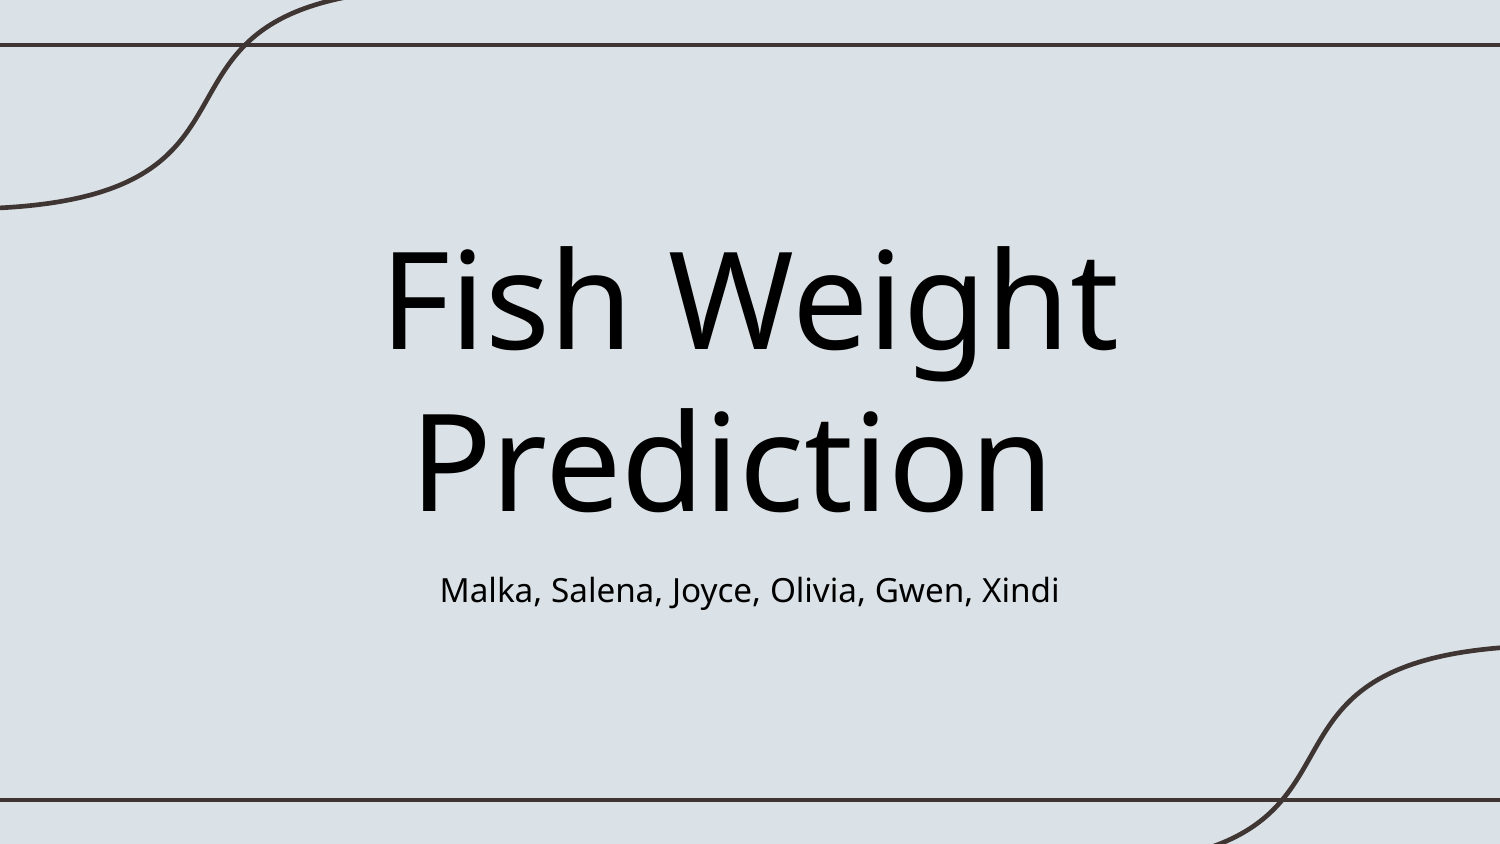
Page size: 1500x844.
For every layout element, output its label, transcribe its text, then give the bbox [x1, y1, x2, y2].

title Fish Weight Prediction [170, 217, 1330, 553]
subtitle Malka, Salena, Joyce, Olivia, Gwen, Xindi [170, 553, 1330, 627]
